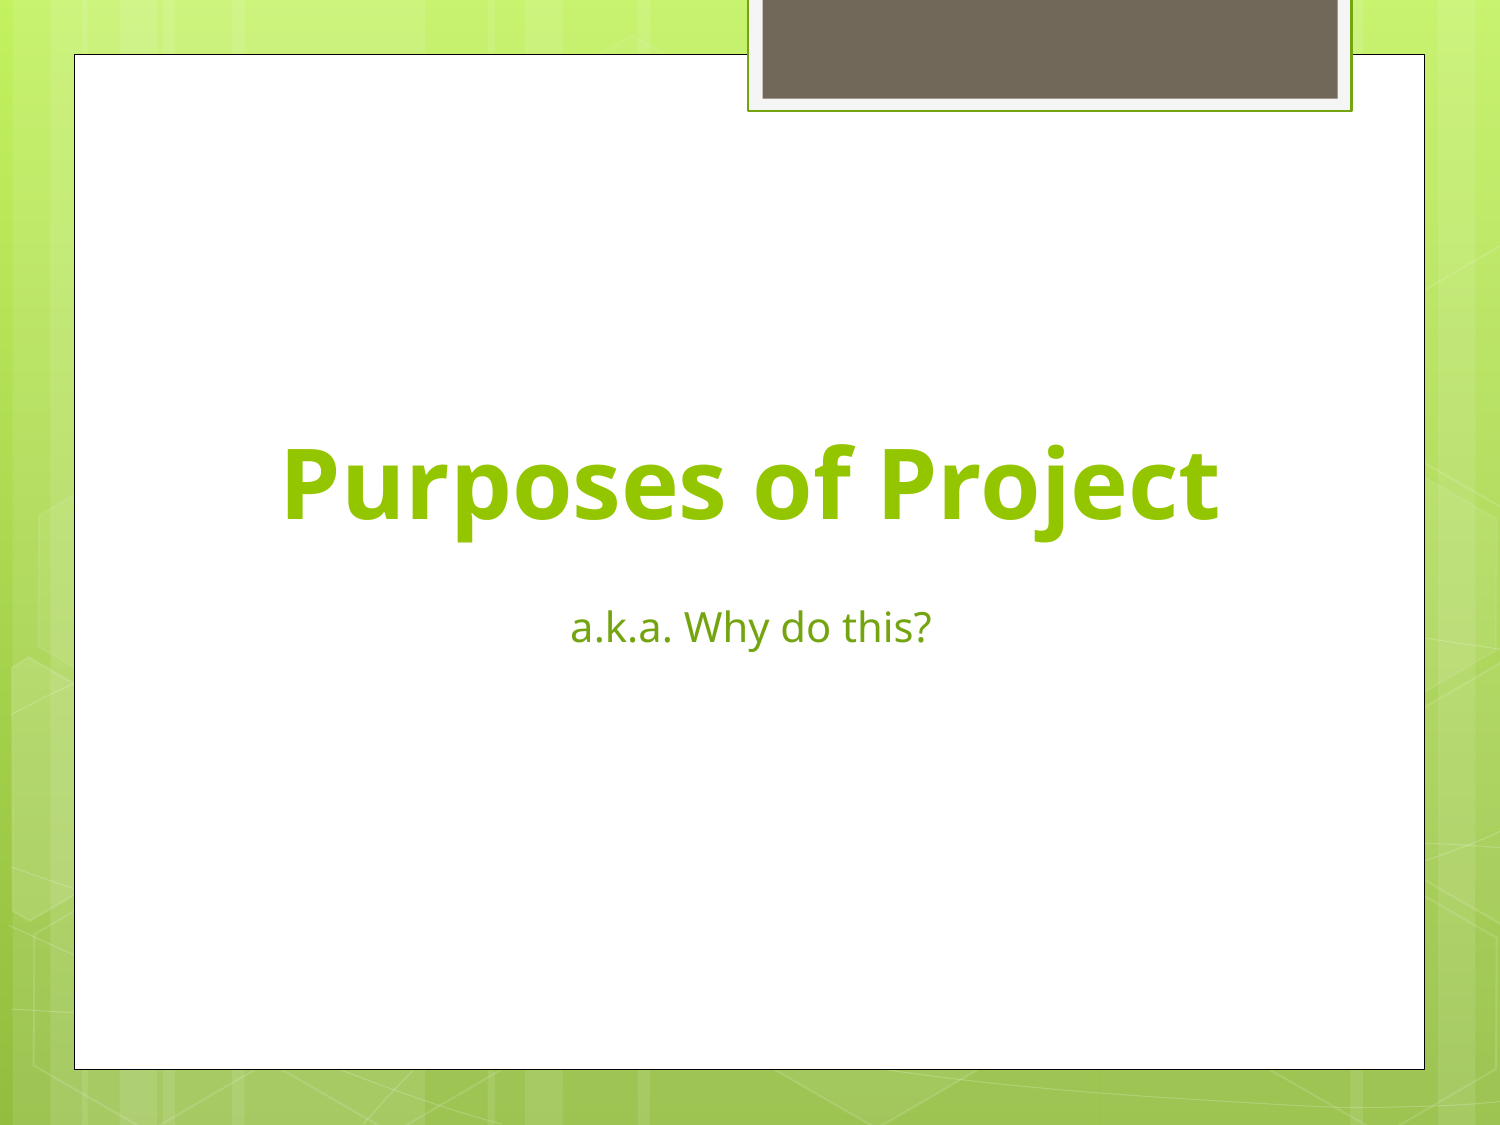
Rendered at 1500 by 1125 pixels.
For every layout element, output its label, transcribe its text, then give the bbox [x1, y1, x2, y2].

title Purposes of Project [206, 369, 1296, 593]
list a.k.a. Why do this? [206, 593, 1296, 843]
